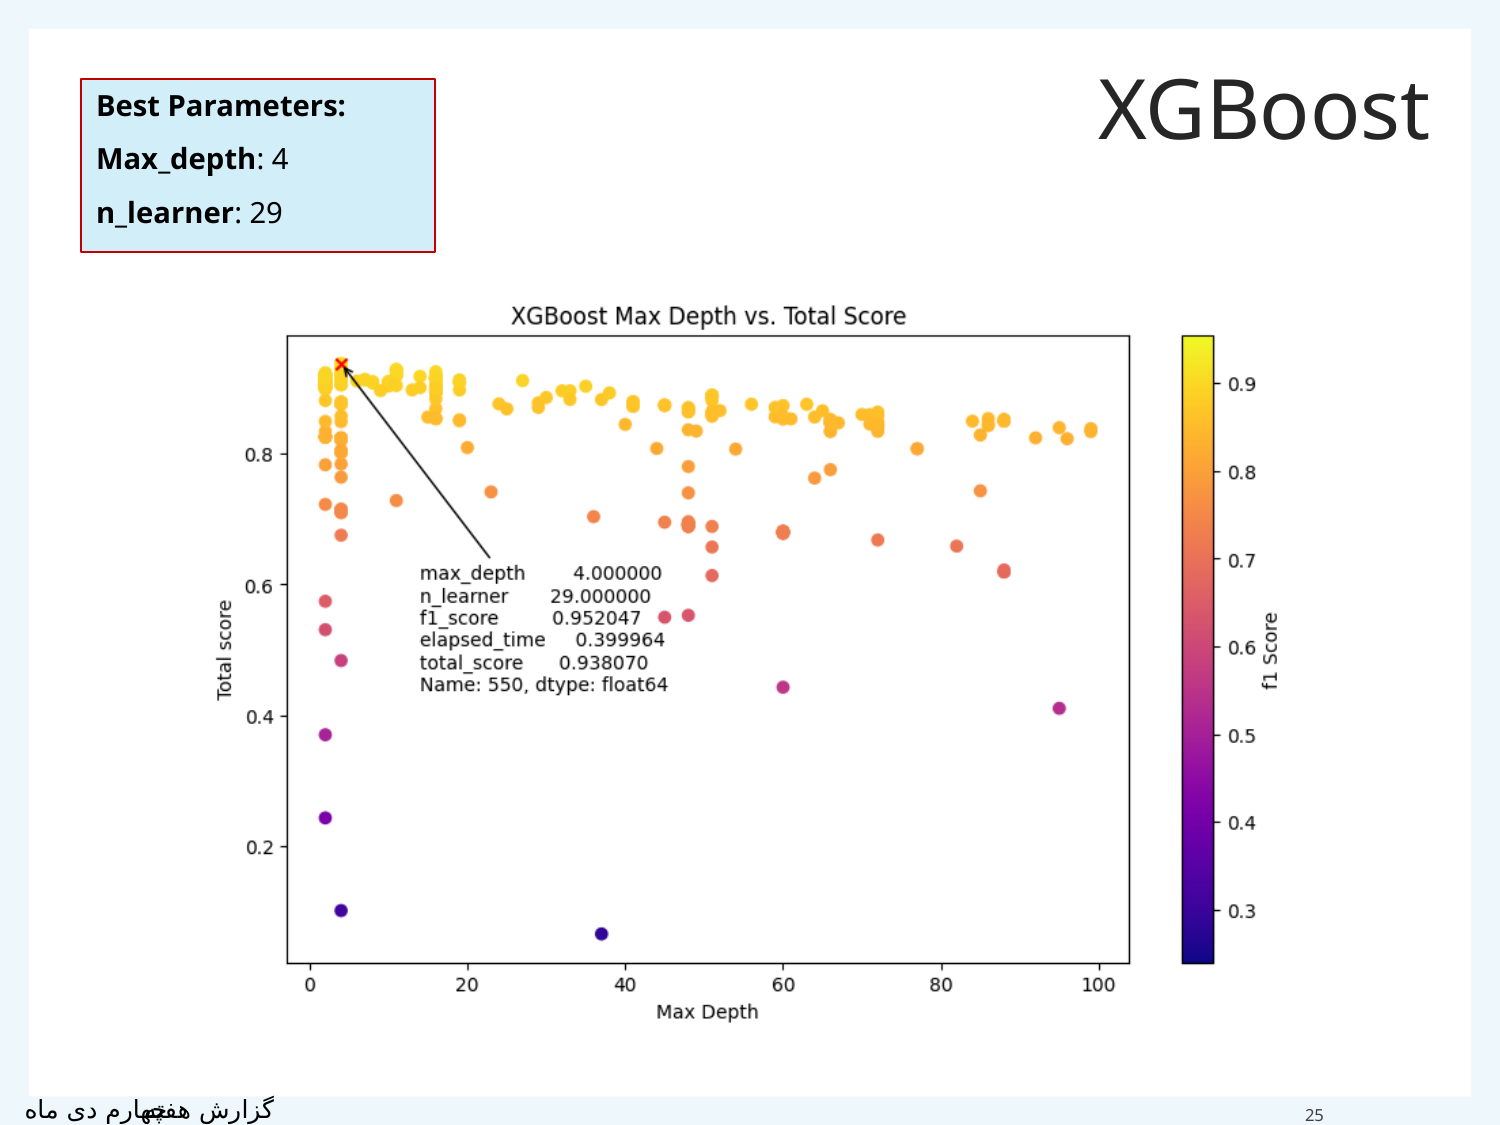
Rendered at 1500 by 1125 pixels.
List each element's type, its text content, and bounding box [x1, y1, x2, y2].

title XGBoost [185, 0, 1446, 225]
slide_number 25 [1290, 1092, 1470, 1125]
list Best Parameters: Max_depth: 4 n_learner: 29 [80, 78, 436, 253]
picture [204, 292, 1296, 1035]
